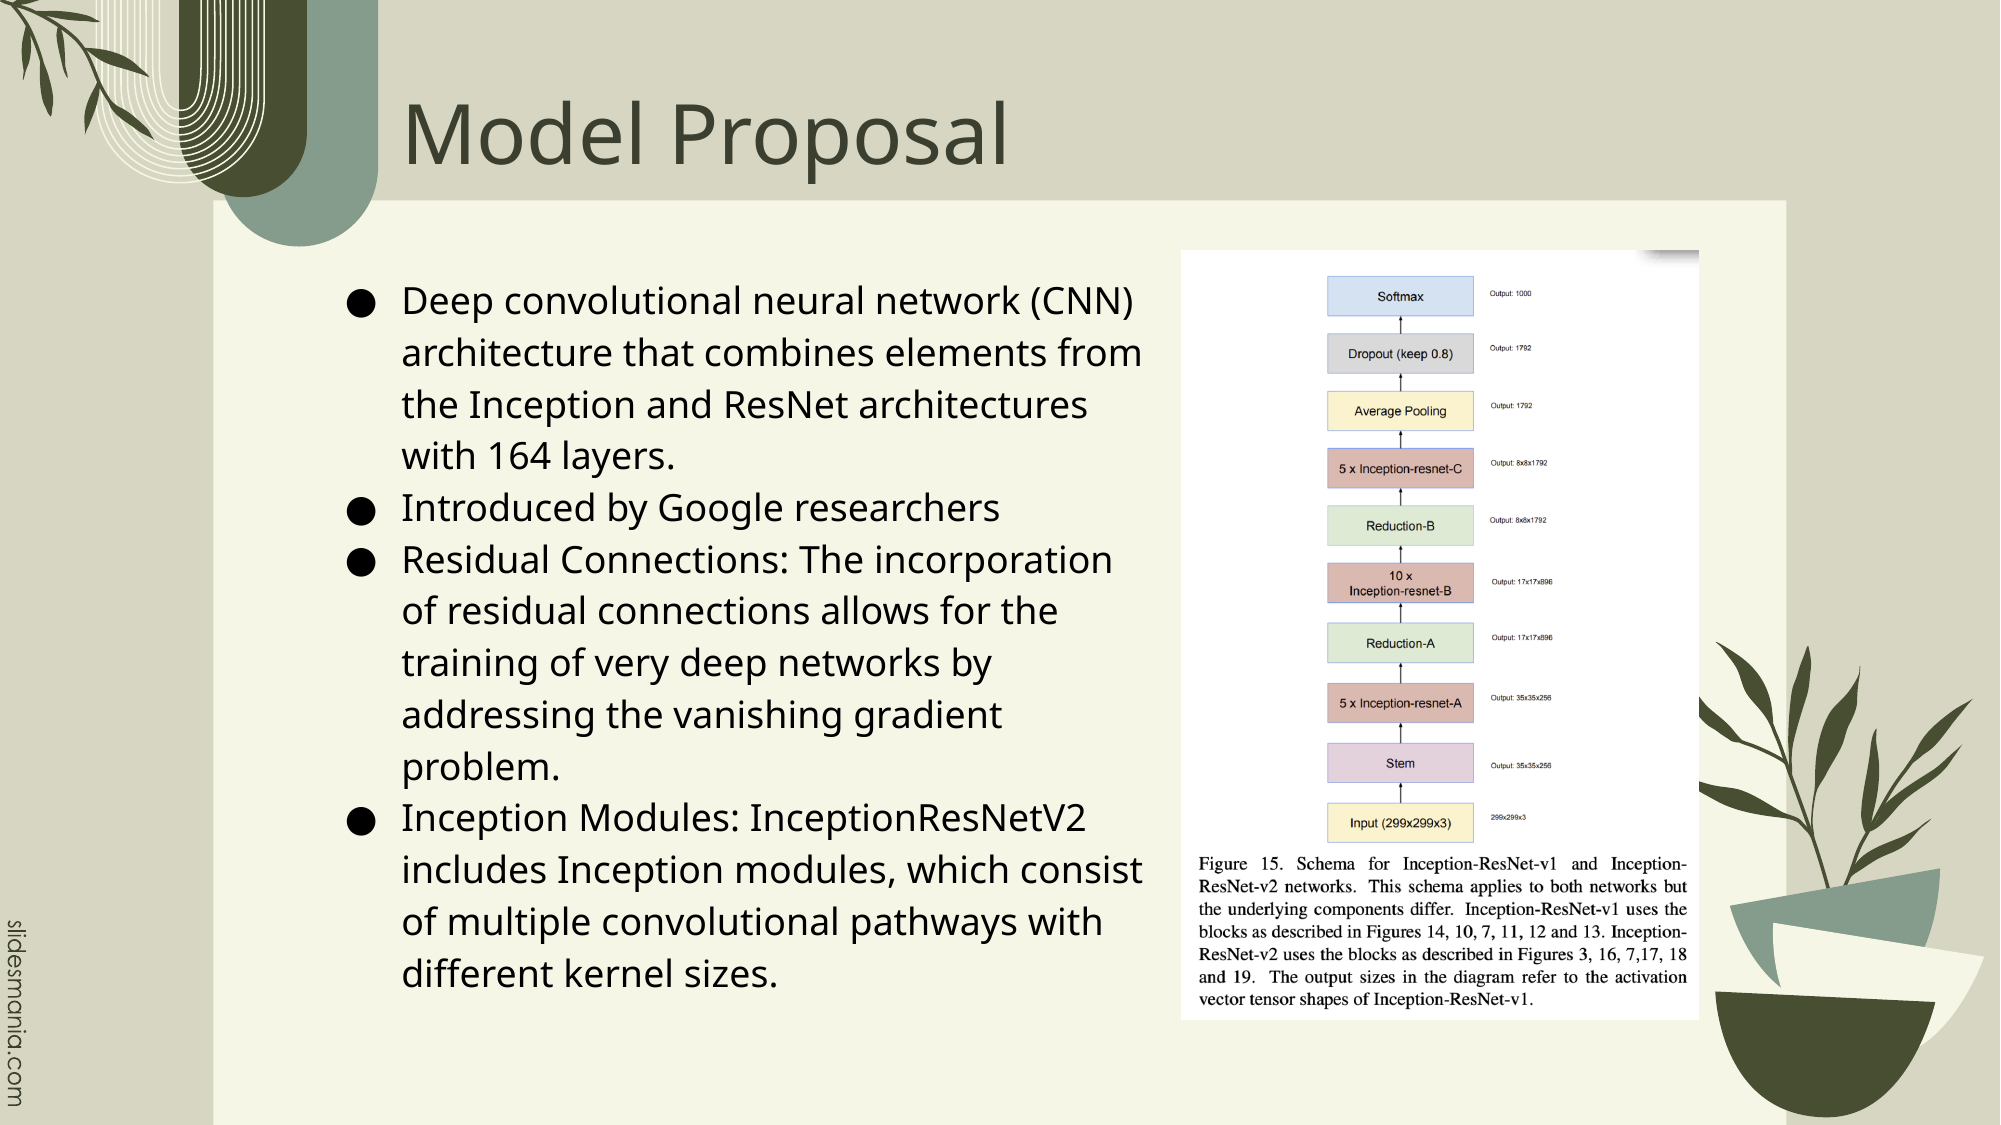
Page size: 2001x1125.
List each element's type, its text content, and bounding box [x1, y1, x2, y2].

picture [1181, 250, 1699, 1020]
list Deep convolutional neural network (CNN) architecture that combines elements from the Inception and ResNet architectures with 164 layers. Introduced by Google researchers Residual Connections: The incorporation of residual connections allows for the training of very deep networks by addressing the vanishing gradient problem. Inception Modules: InceptionResNetV2 includes Inception modules, which consist of multiple convolutional pathways with different kernel sizes. [306, 250, 1165, 696]
title Model Proposal [381, 68, 1840, 195]
